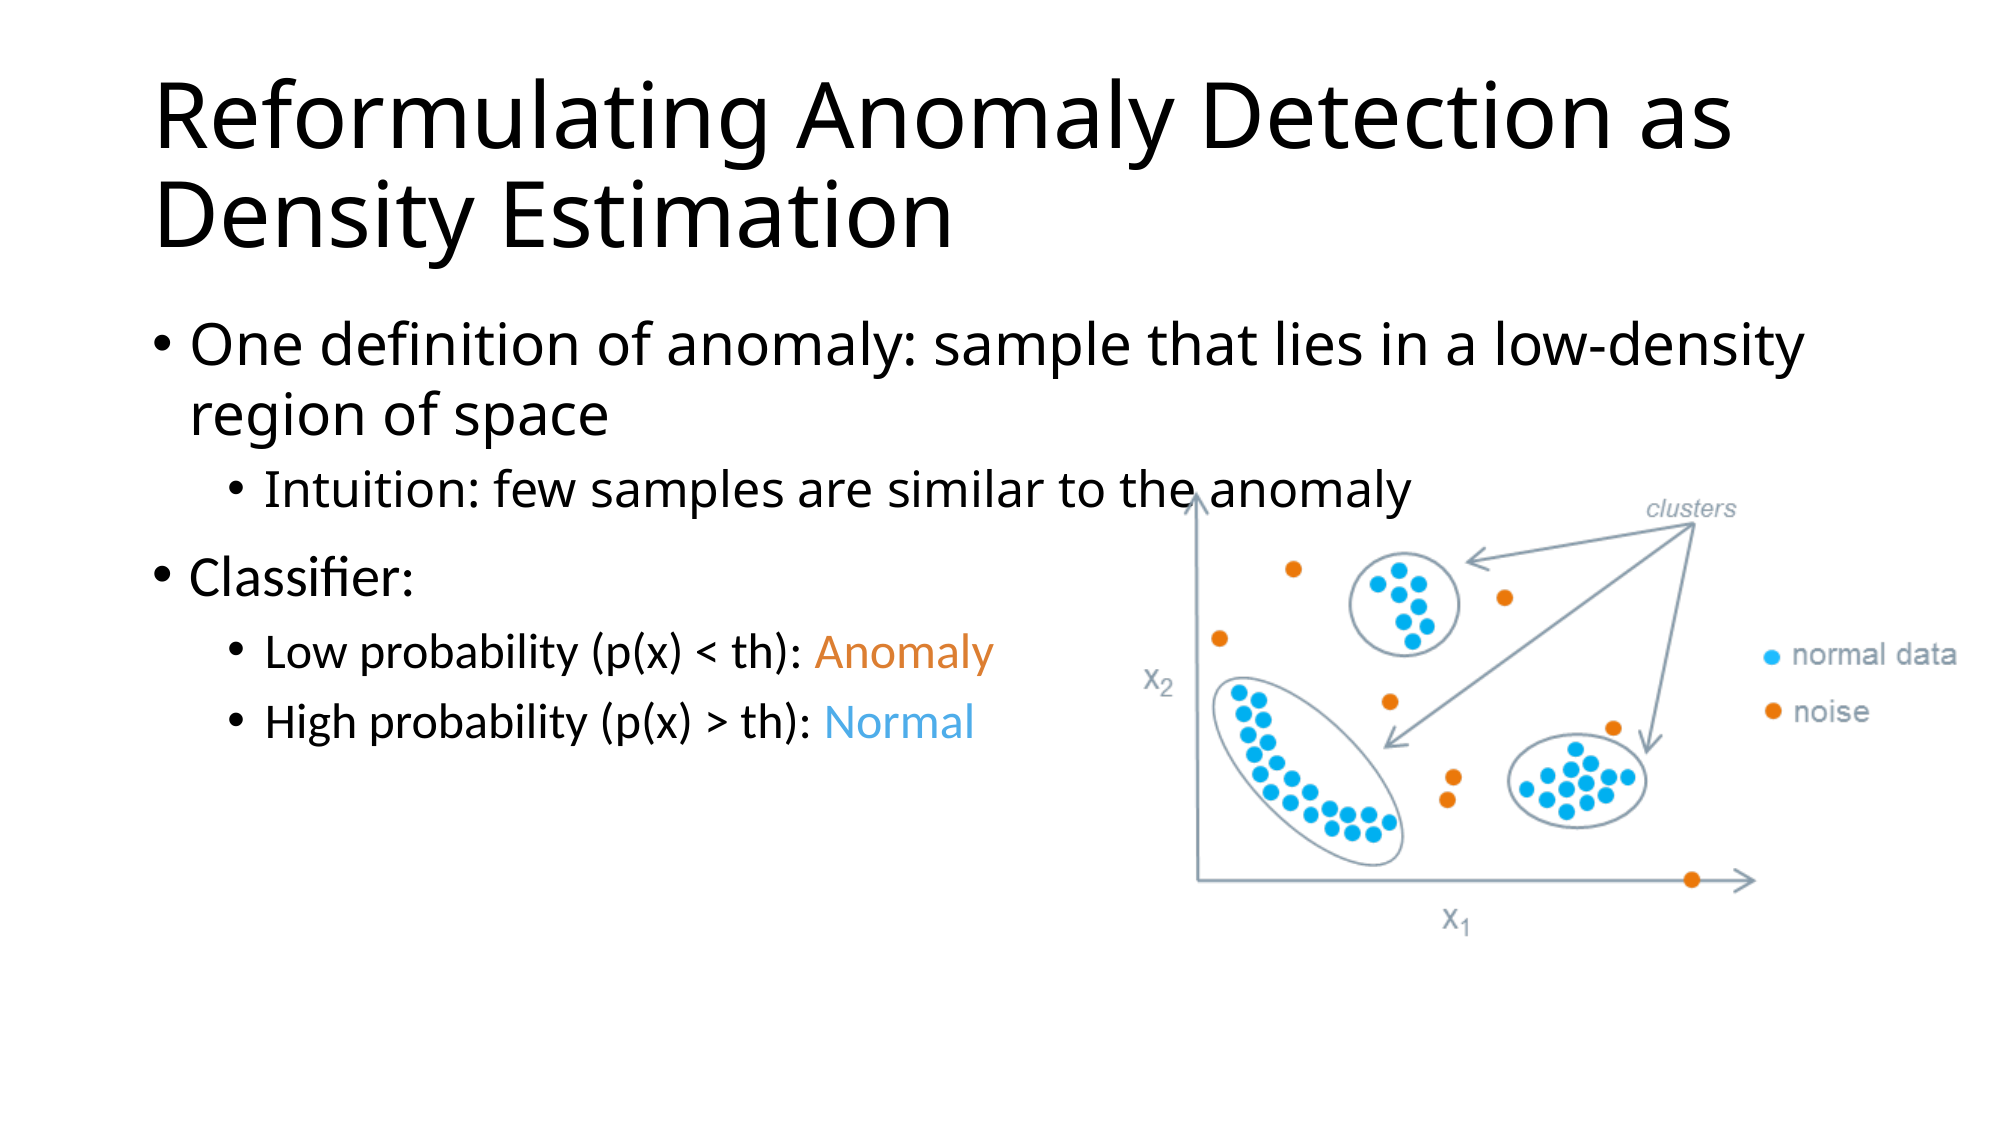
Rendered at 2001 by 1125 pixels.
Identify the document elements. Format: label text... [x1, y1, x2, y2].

picture [1121, 472, 2000, 960]
list One definition of anomaly: sample that lies in a low-density region of space Intuition: few samples are similar to the anomaly Classifier: Low probability (p(x) < th): Anomaly High probability (p(x) > th): Normal [137, 299, 1863, 1014]
title Reformulating Anomaly Detection as Density Estimation [137, 59, 1863, 278]
